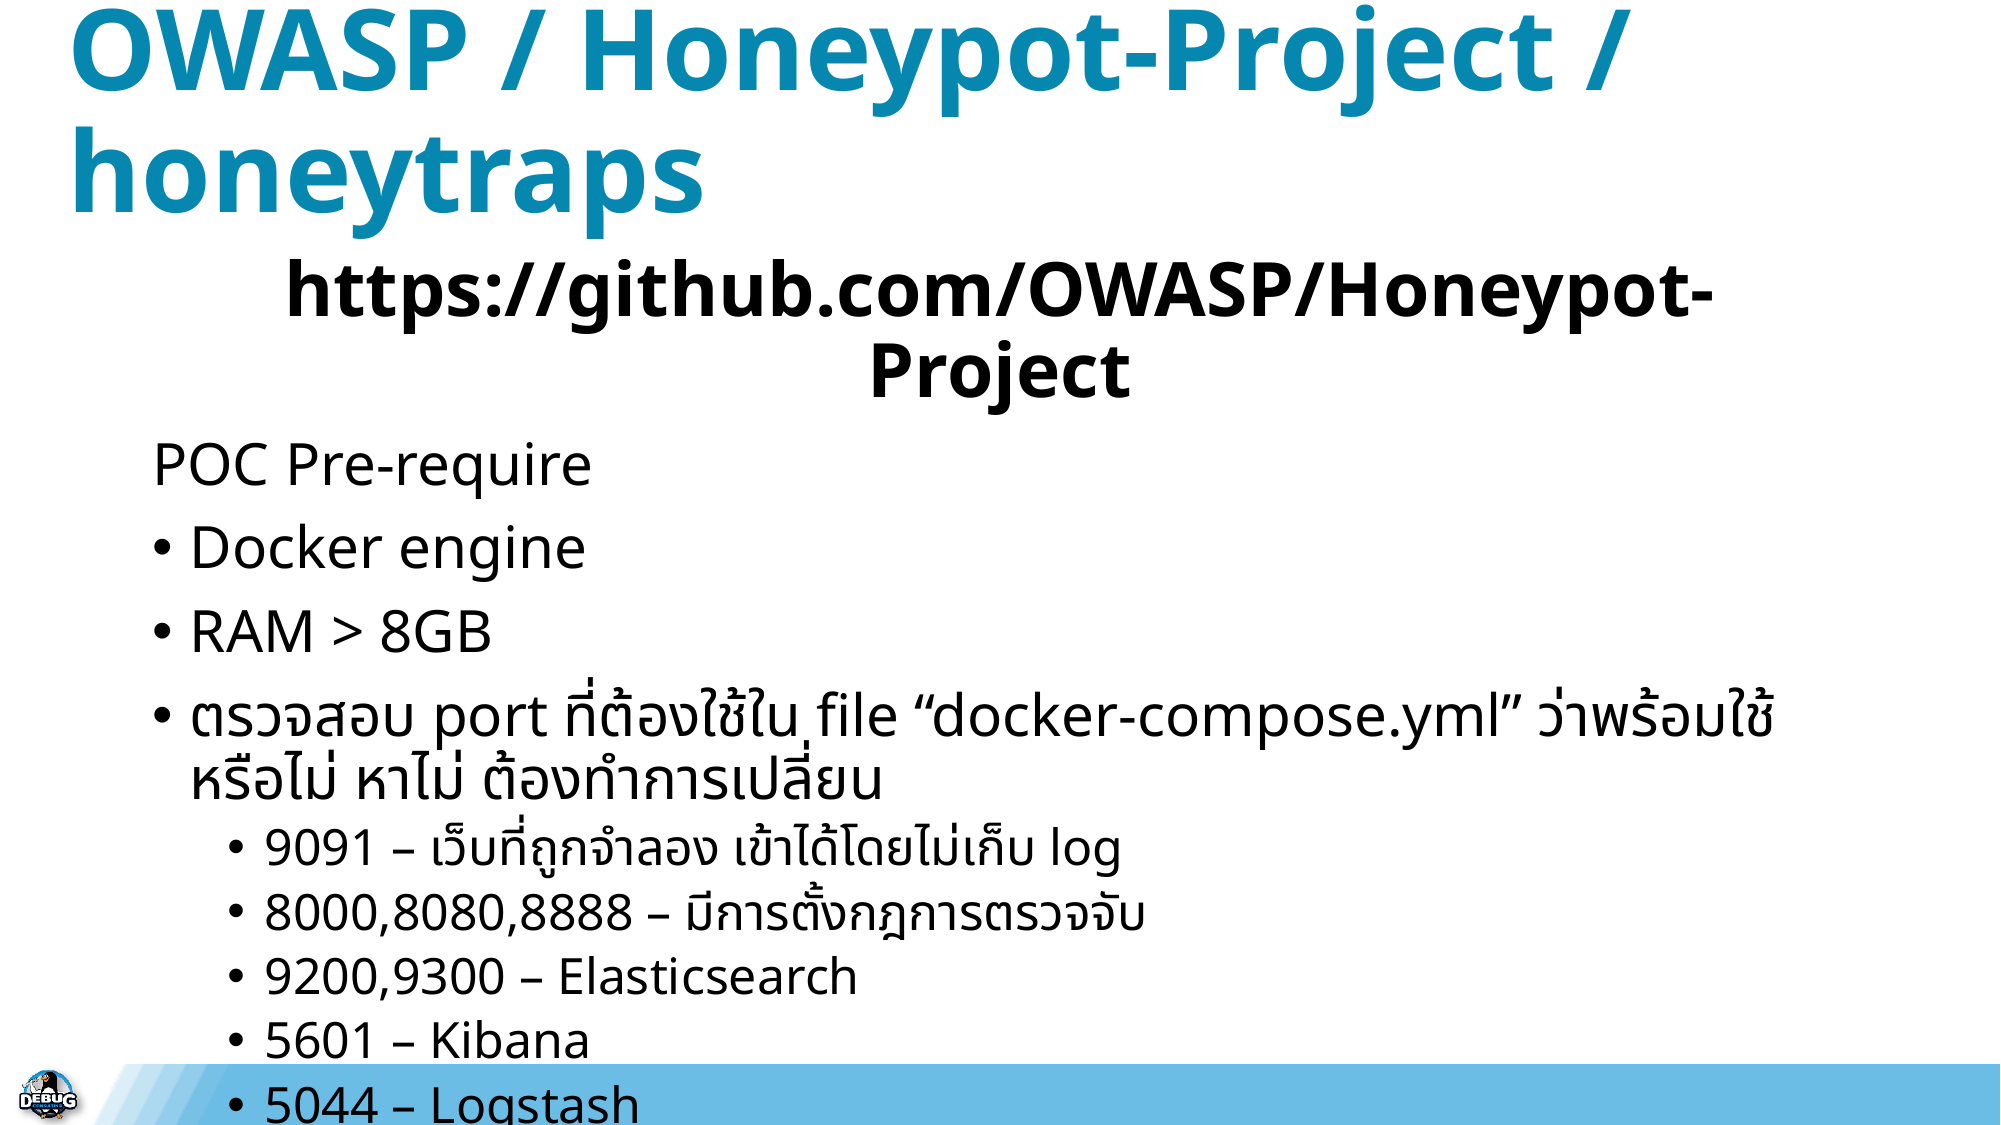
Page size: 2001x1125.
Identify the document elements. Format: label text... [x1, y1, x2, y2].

picture [17, 1064, 78, 1125]
list OWASP / Honeypot-Project / honeytraps [53, 44, 1952, 186]
list https://github.com/OWASP/Honeypot-Project POC Pre-require Docker engine RAM > 8GB ตรวจสอบ port ที่ต้องใช้ใน file “docker-compose.yml” ว่าพร้อมใช้หรือไม่ หาไม่ ต้องทำการเปลี่ยน 9091 – เว็บที่ถูกจำลอง เข้าได้โดยไม่เก็บ log 8000,8080,8888 – มีการตั้งกฎการตรวจจับ 9200,9300 – Elasticsearch 5601 – Kibana 5044 – Logstash 443 – MISP [137, 244, 1863, 1014]
